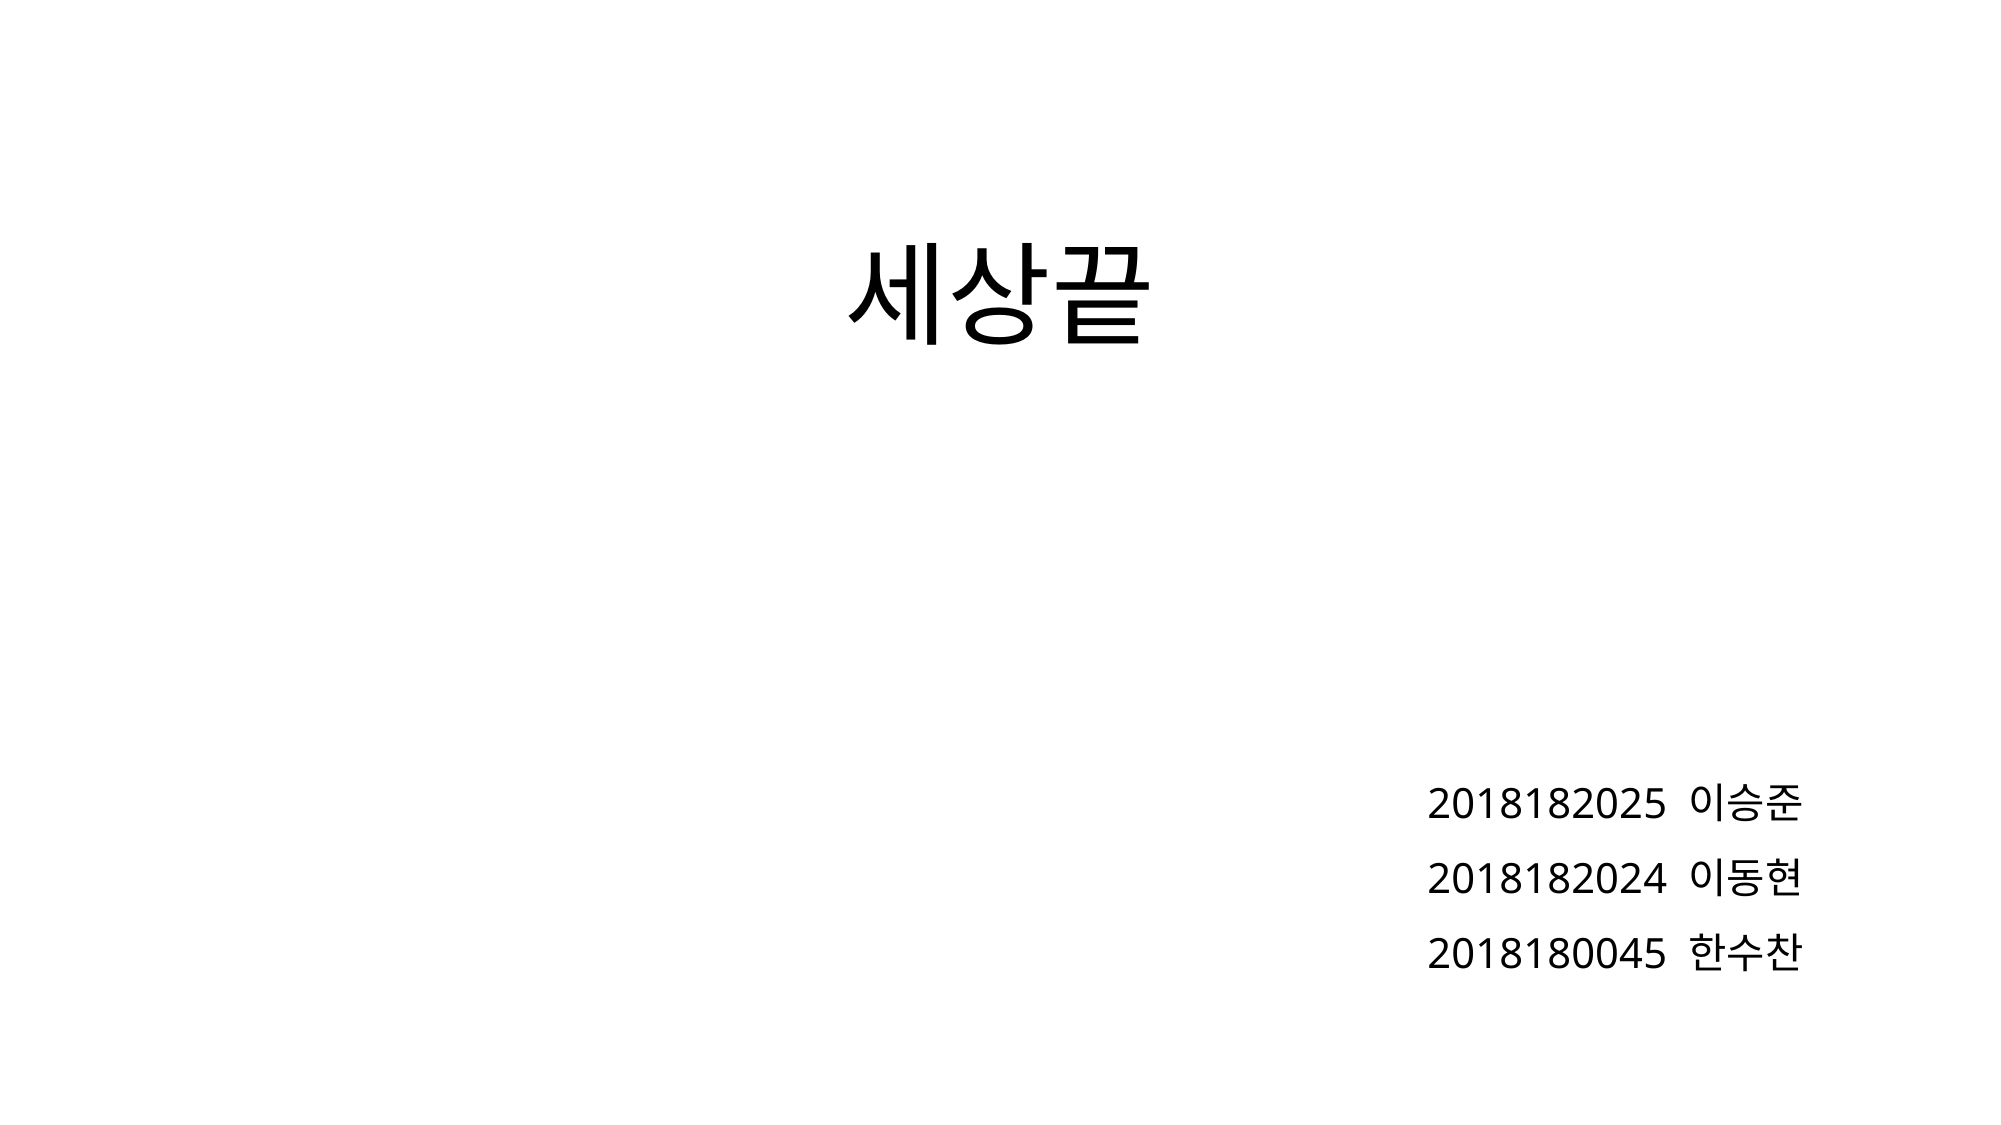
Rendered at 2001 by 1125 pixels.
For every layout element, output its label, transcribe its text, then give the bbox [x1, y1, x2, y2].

text_box 세상끝 [829, 216, 1171, 367]
text_box 2018182025 이승준 2018182024 이동현 2018180045 한수찬 [1412, 744, 1819, 985]
